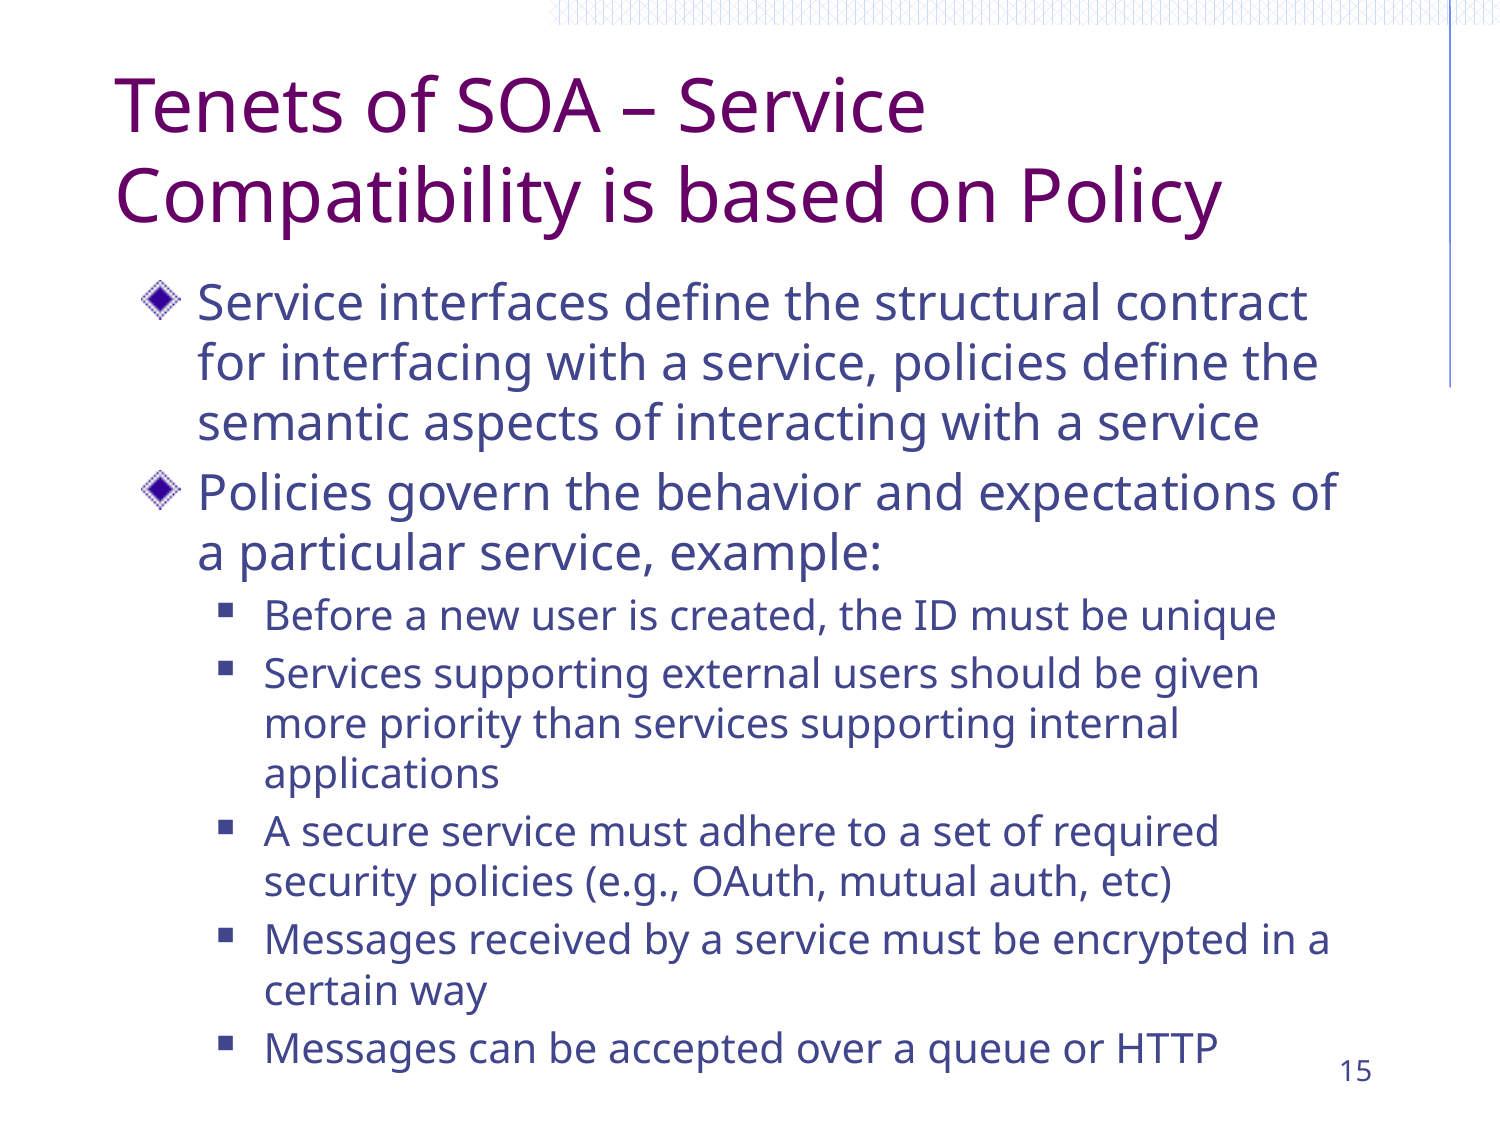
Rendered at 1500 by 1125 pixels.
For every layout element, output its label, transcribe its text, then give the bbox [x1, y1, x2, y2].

picture [141, 470, 181, 510]
picture [141, 280, 181, 320]
title Tenets of SOA – Service Compatibility is based on Policy [99, 50, 1375, 238]
slide_number 15 [1074, 1025, 1388, 1100]
list Service interfaces define the structural contract for interfacing with a service, policies define the semantic aspects of interacting with a service Policies govern the behavior and expectations of a particular service, example: Before a new user is created, the ID must be unique Services supporting external users should be given more priority than services supporting internal applications A secure service must adhere to a set of required security policies (e.g., OAuth, mutual auth, etc) Messages received by a service must be encrypted in a certain way Messages can be accepted over a queue or HTTP [126, 262, 1375, 966]
